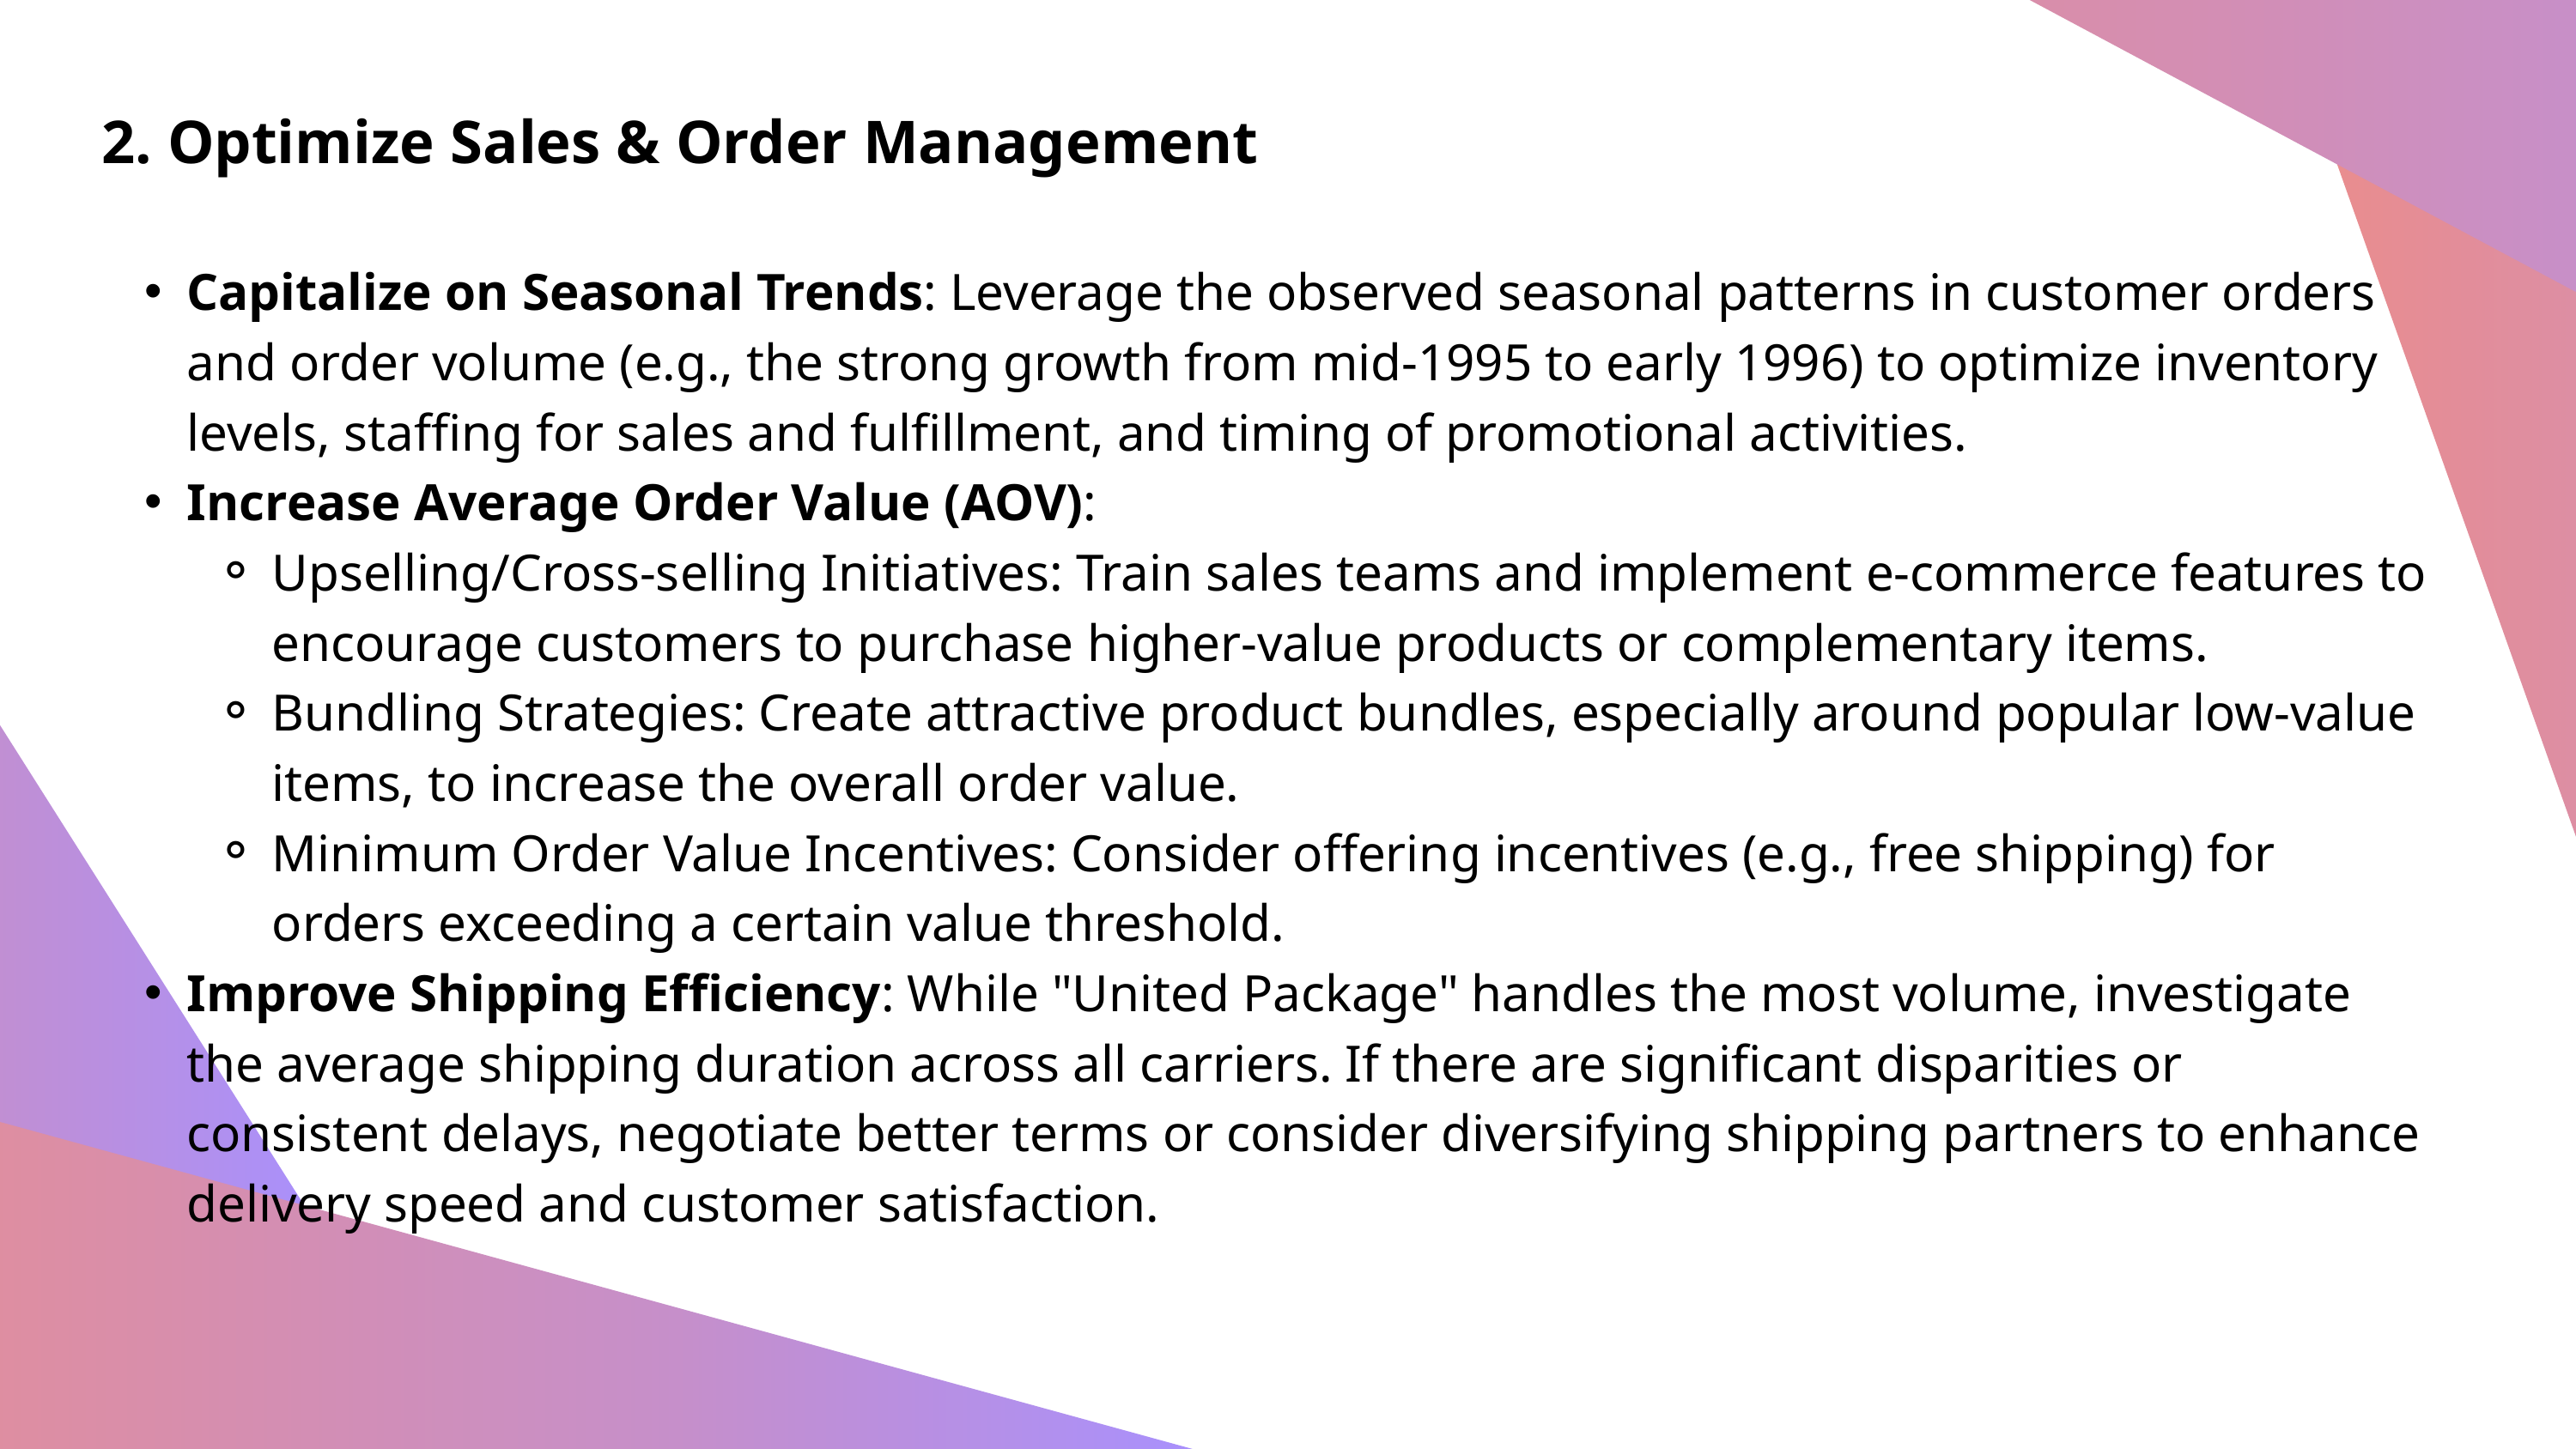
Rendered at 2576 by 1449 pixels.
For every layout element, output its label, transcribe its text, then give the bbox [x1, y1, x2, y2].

text_box [2432, 215, 2576, 837]
text_box [0, 724, 101, 1149]
text_box [0, 1122, 1193, 1449]
text_box 2. Optimize Sales & Order Management Capitalize on Seasonal Trends: Leverage the observed seasonal patterns in customer orders and order volume (e.g., the strong growth from mid-1995 to early 1996) to optimize inventory levels, staffing for sales and fulfillment, and timing of promotional activities. Increase Average Order Value (AOV): Upselling/Cross-selling Initiatives: Train sales teams and implement e-commerce features to encourage customers to purchase higher-value products or complementary items. Bundling Strategies: Create attractive product bundles, especially around popular low-value items, to increase the overall order value. Minimum Order Value Incentives: Consider offering incentives (e.g., free shipping) for orders exceeding a certain value threshold. Improve Shipping Efficiency: While "United Package" handles the most volume, investigate the average shipping duration across all carriers. If there are significant disparities or consistent delays, negotiate better terms or consider diversifying shipping partners to enhance delivery speed and customer satisfaction. [101, 93, 2432, 1233]
text_box [2029, 0, 2576, 293]
